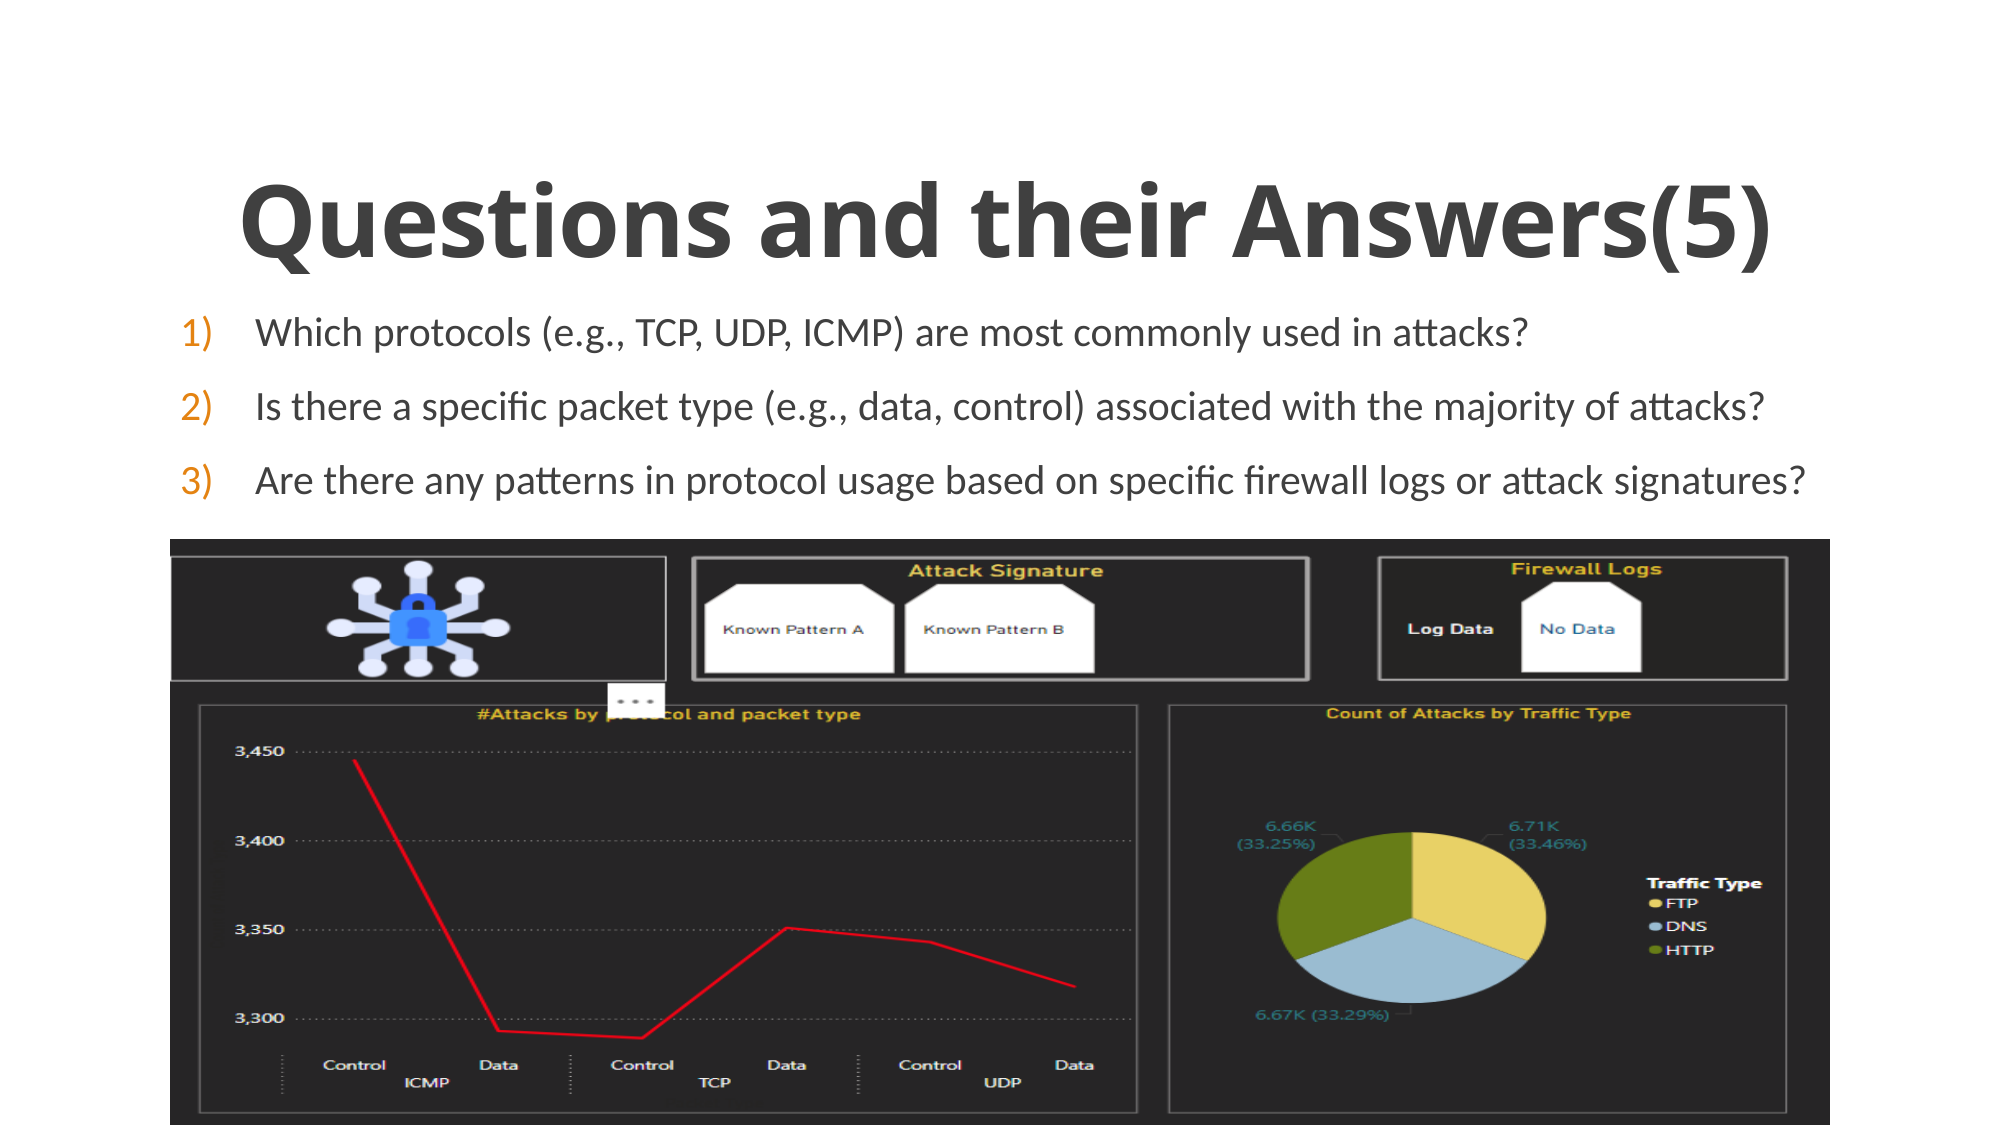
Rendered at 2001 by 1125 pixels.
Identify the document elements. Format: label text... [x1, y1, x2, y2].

picture [169, 538, 1831, 1125]
title Questions and their Answers(5) [180, 47, 1830, 285]
list Which protocols (e.g., TCP, UDP, ICMP) are most commonly used in attacks? Is there a specific packet type (e.g., data, control) associated with the majority of attacks? Are there any patterns in protocol usage based on specific firewall logs or attack signatures? [180, 302, 1830, 535]
